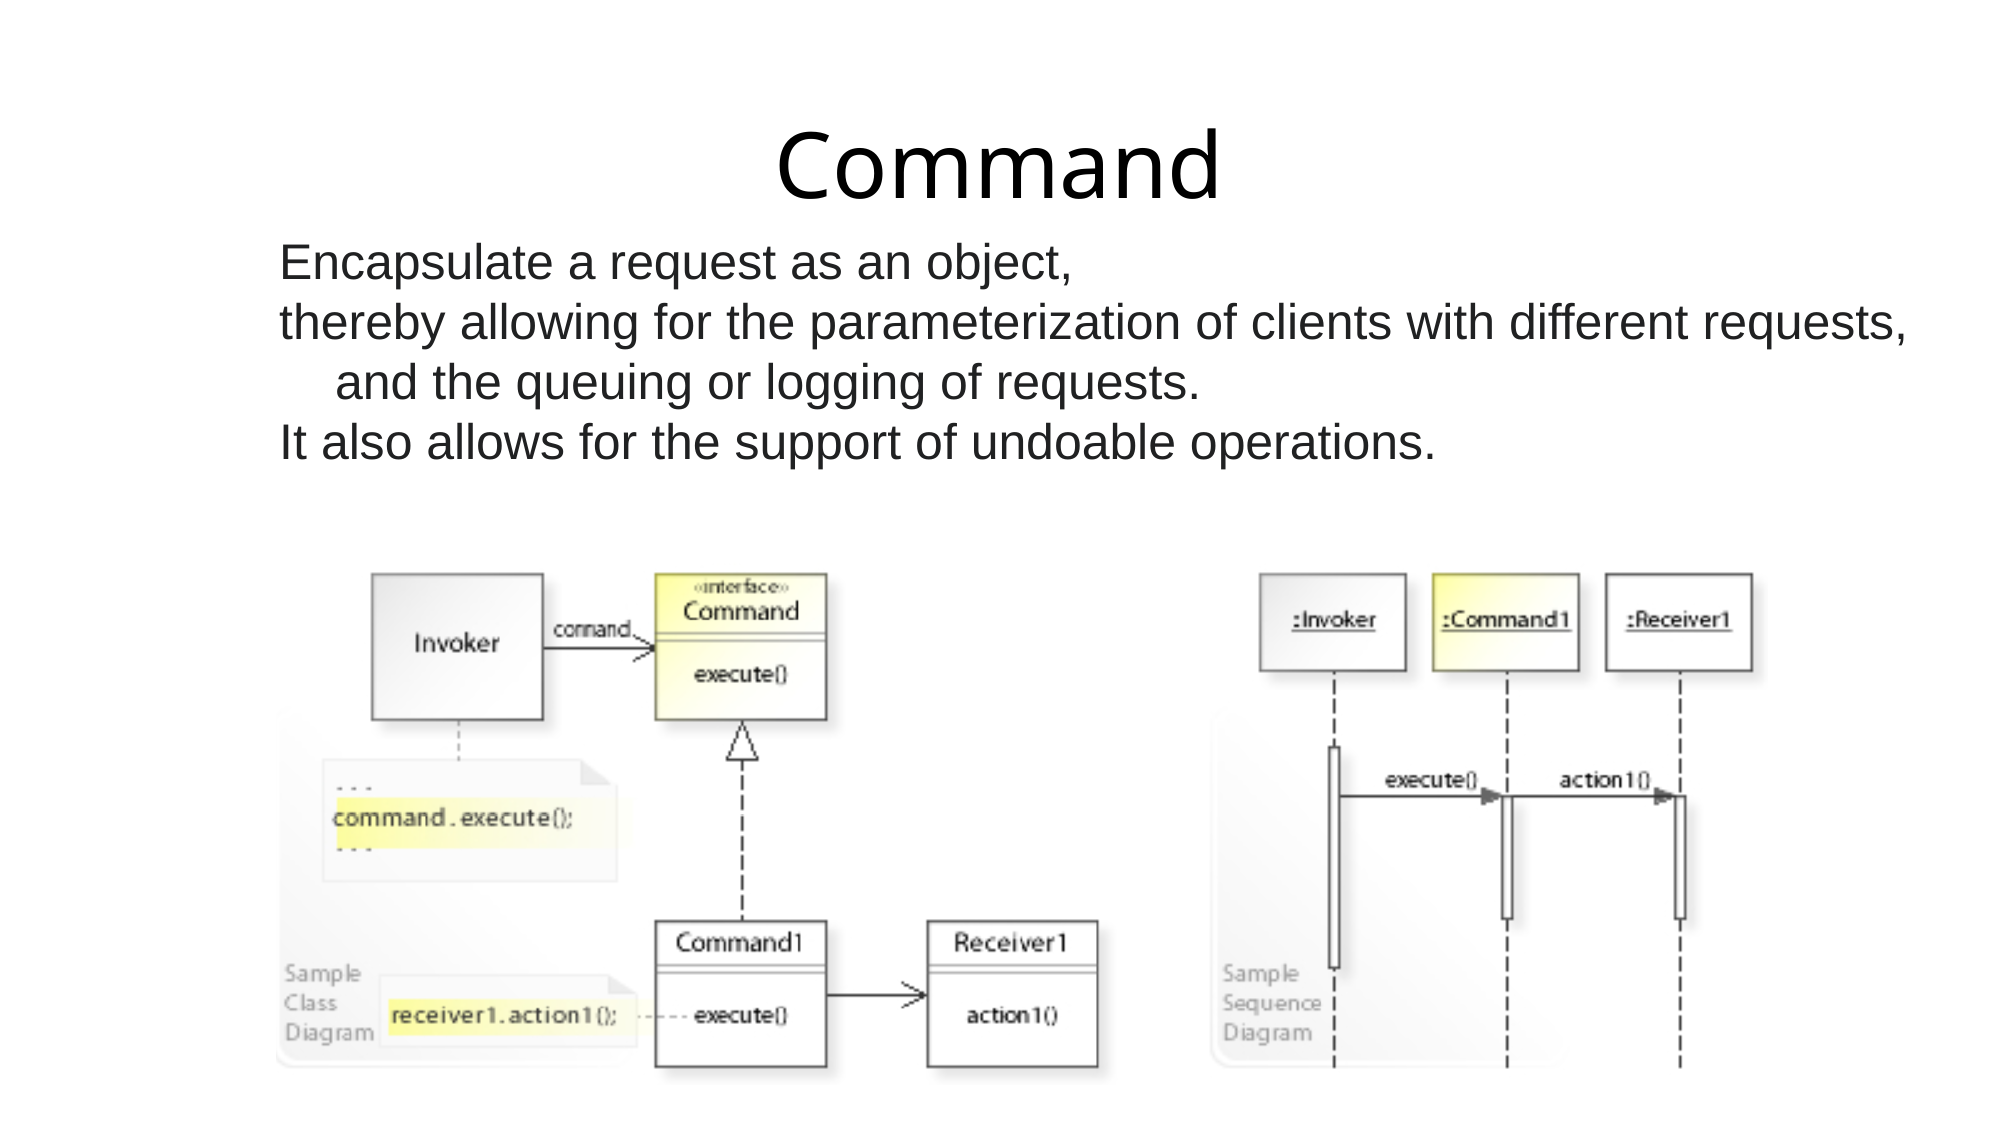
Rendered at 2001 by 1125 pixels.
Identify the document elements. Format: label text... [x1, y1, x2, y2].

text_box Encapsulate a request as an object, thereby allowing for the parameterization of clients with different requests, and the queuing or logging of requests. It also allows for the support of undoable operations. [264, 221, 1939, 477]
title Command [137, 59, 1863, 278]
picture [276, 542, 1768, 1085]
